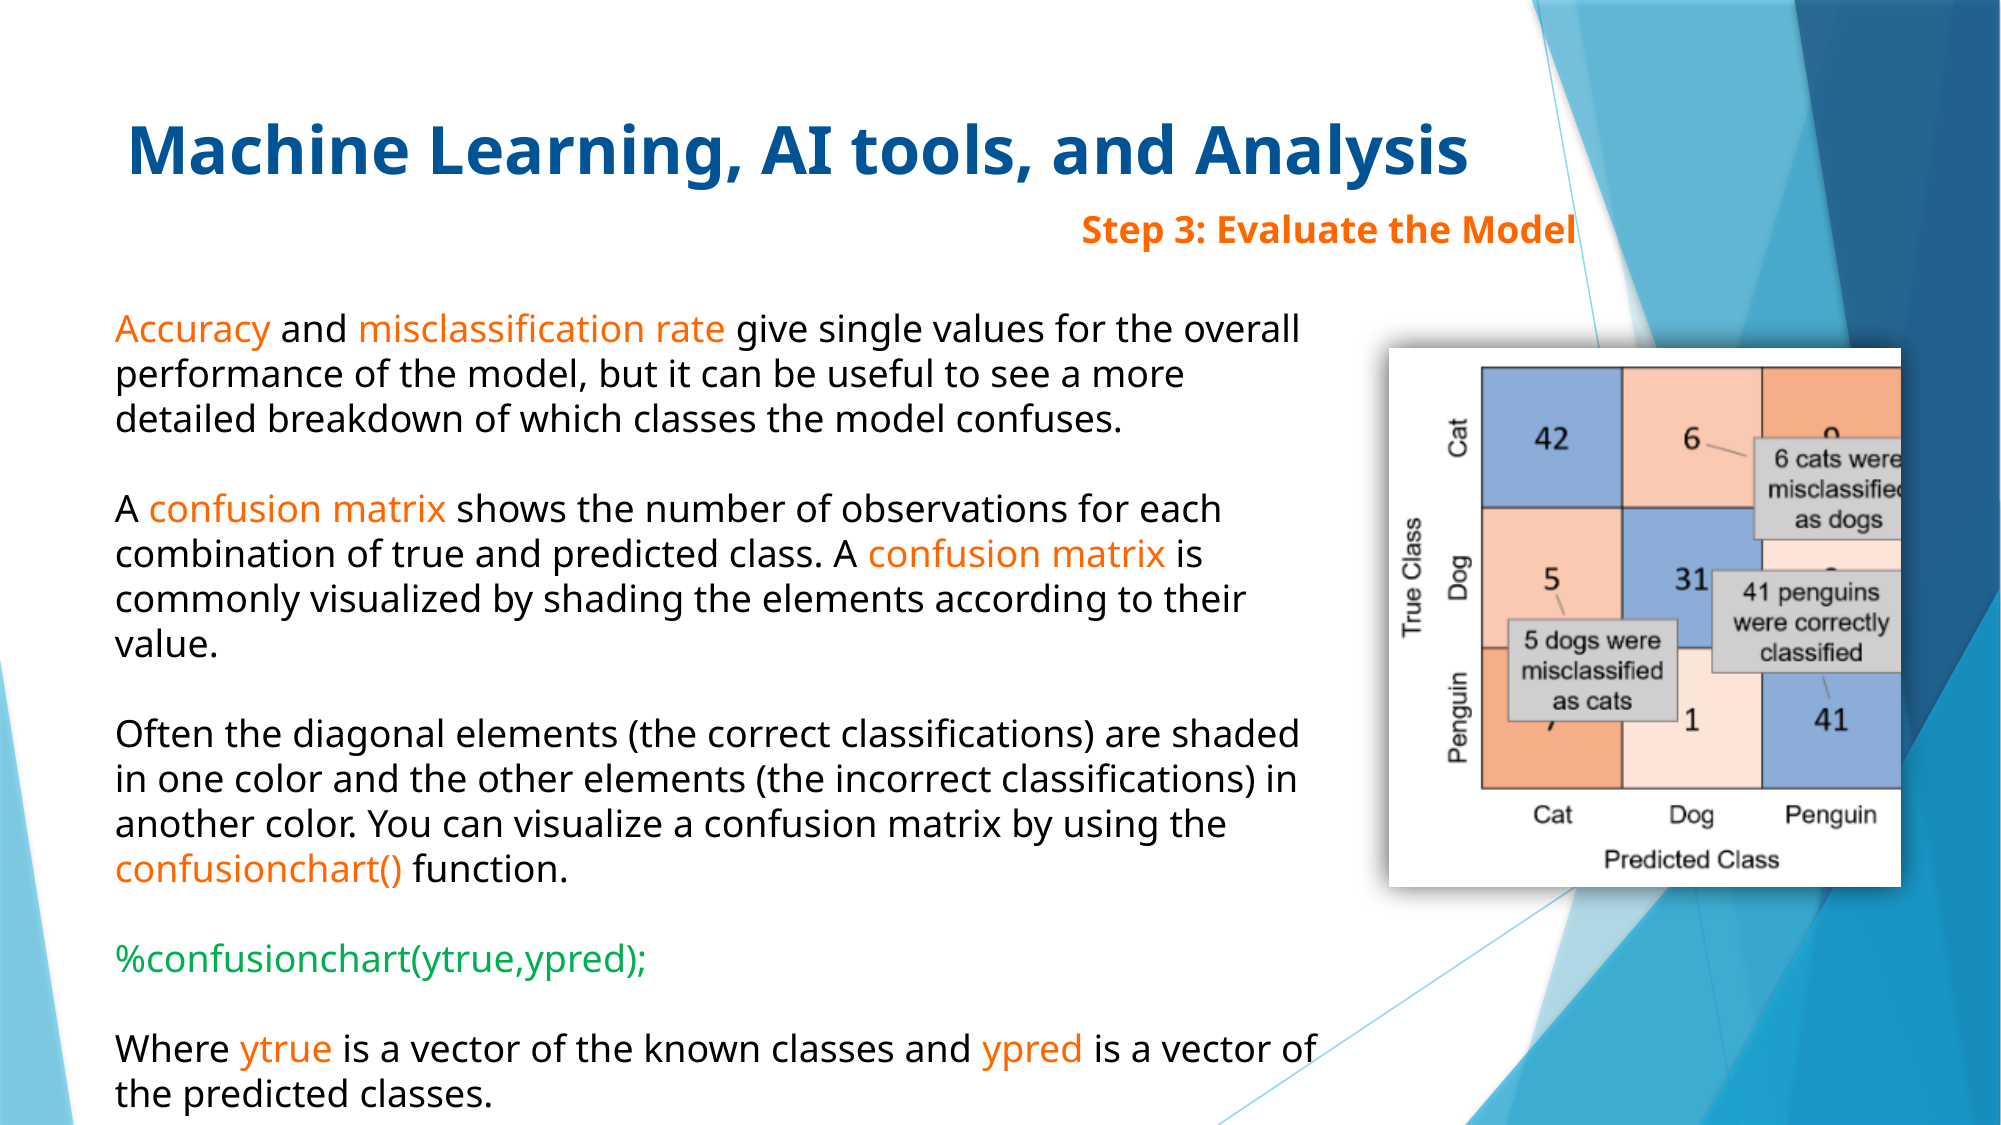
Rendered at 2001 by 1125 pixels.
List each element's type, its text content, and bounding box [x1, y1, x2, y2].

title Machine Learning, AI tools, and Analysis [111, 99, 1552, 317]
list Step 3: Evaluate the Model [1054, 198, 1605, 270]
picture [1388, 348, 1901, 887]
text_box Accuracy and misclassification rate give single values for the overall performance of the model, but it can be useful to see a more detailed breakdown of which classes the model confuses. A confusion matrix shows the number of observations for each combination of true and predicted class. A confusion matrix is commonly visualized by shading the elements according to their value. Often the diagonal elements (the correct classifications) are shaded in one color and the other elements (the incorrect classifications) in another color. You can visualize a confusion matrix by using the confusionchart() function. %confusionchart(ytrue,ypred); Where ytrue is a vector of the known classes and ypred is a vector of the predicted classes. [99, 297, 1352, 1123]
